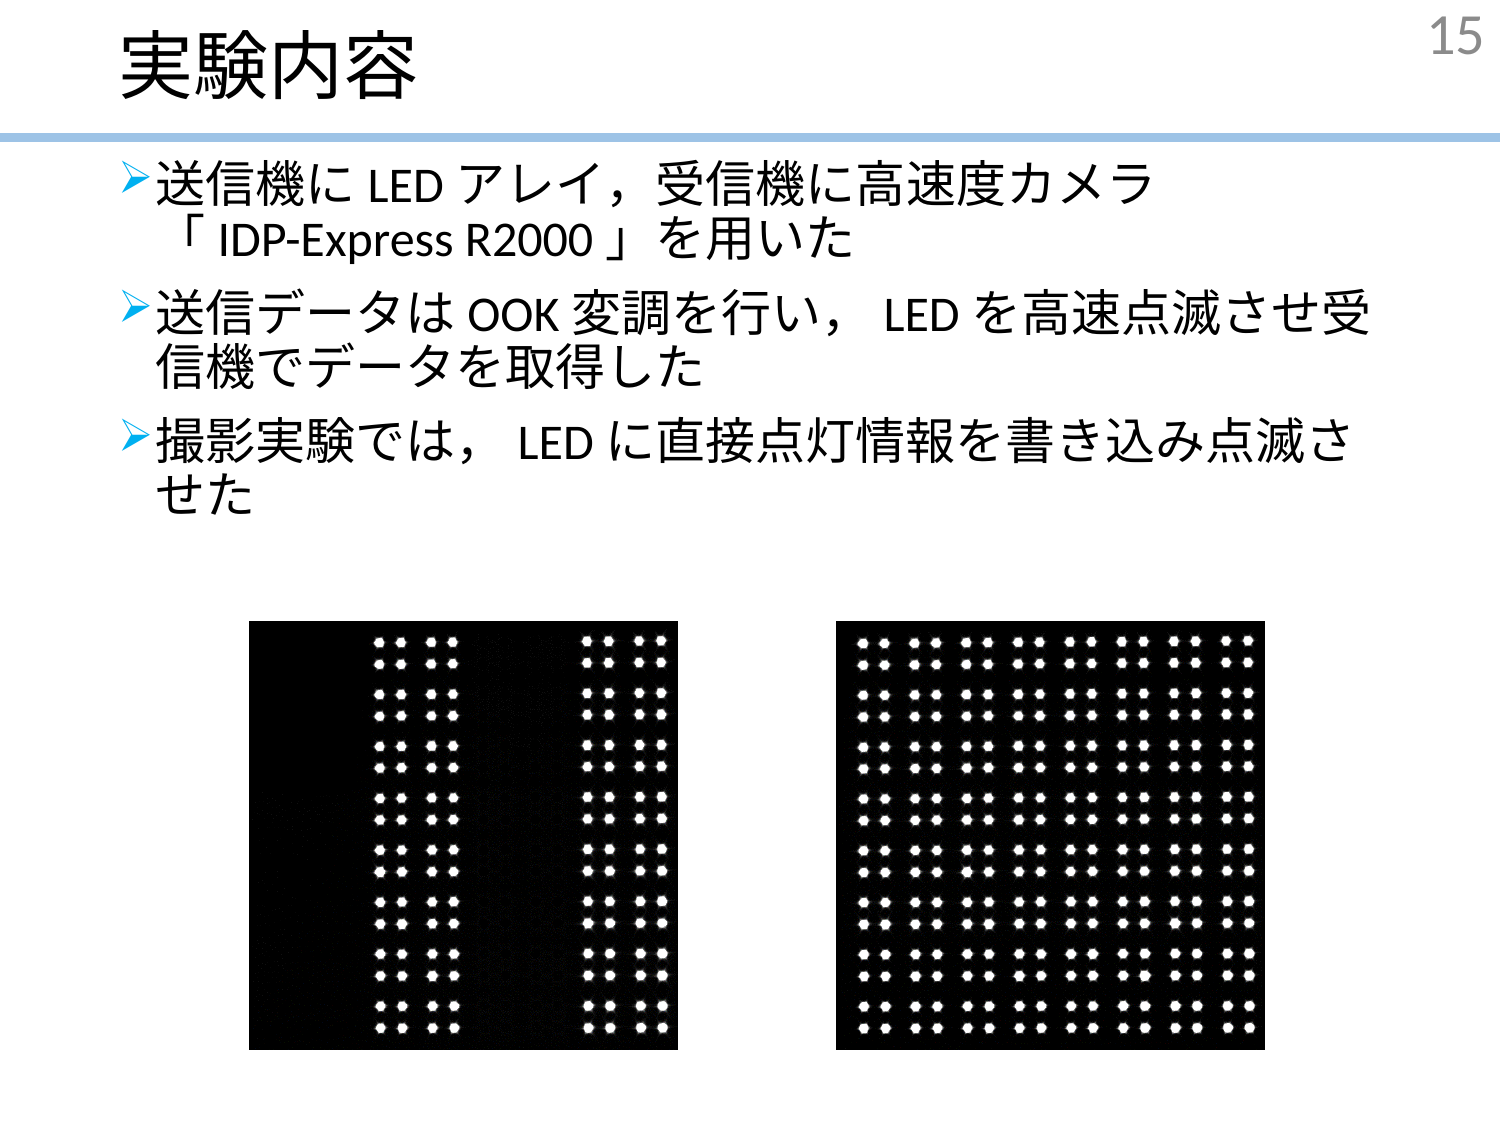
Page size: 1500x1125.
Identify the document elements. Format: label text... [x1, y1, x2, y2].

slide_number 15 [1162, 1, 1500, 62]
title 実験内容 [103, 0, 1397, 138]
picture [836, 621, 1265, 1050]
picture [249, 621, 678, 1050]
list 送信機にLEDアレイ，受信機に高速度カメラ 「IDP-Express R2000」を用いた 送信データはOOK変調を行い，LEDを高速点滅させ受信機でデータを取得した 撮影実験では，LEDに直接点灯情報を書き込み点滅させた [103, 151, 1397, 1014]
